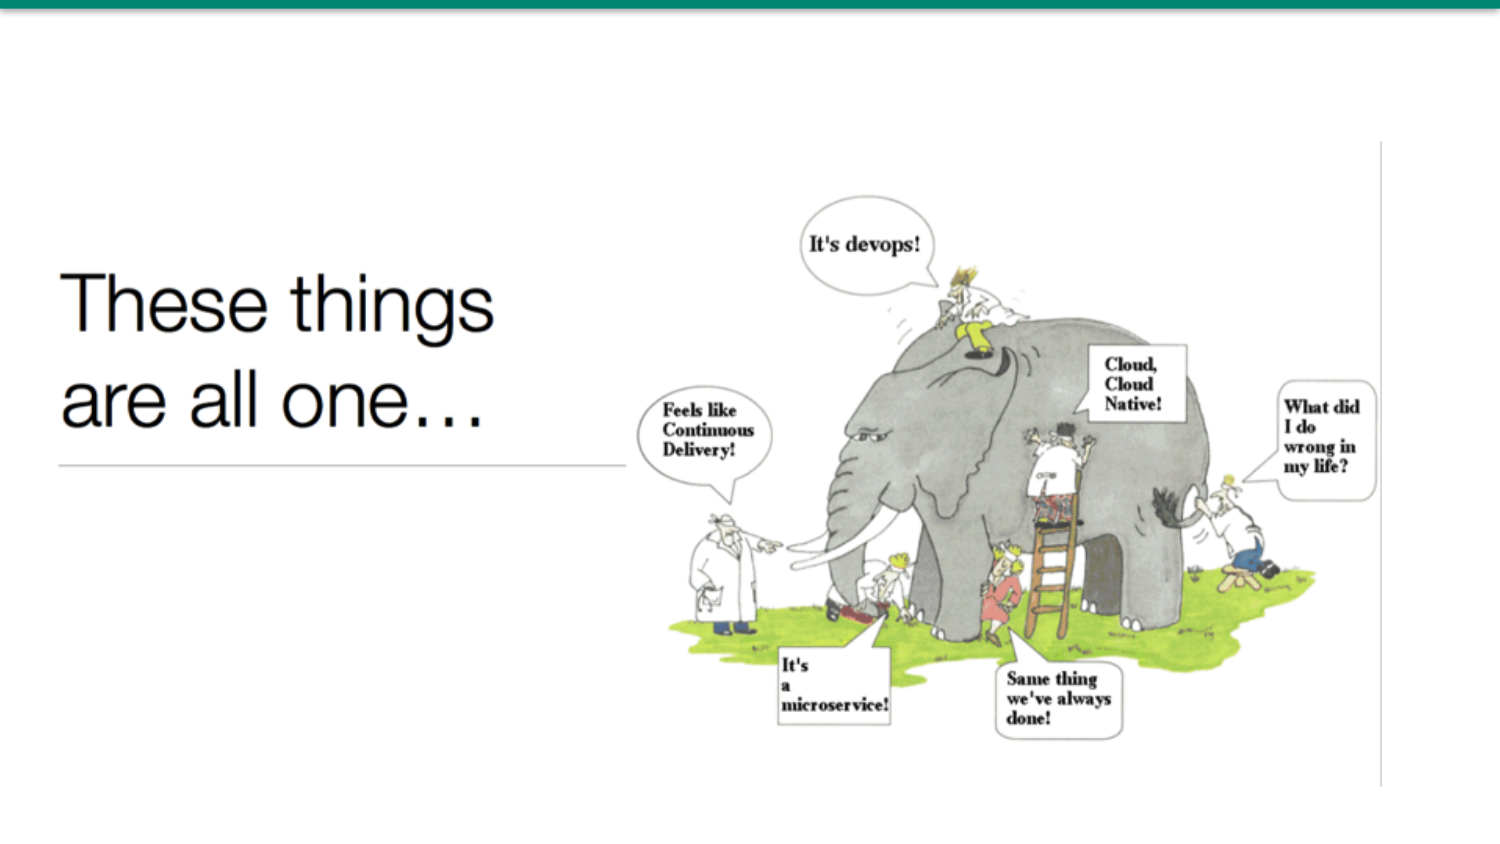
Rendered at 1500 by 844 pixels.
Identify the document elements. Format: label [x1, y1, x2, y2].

picture [56, 141, 1382, 788]
